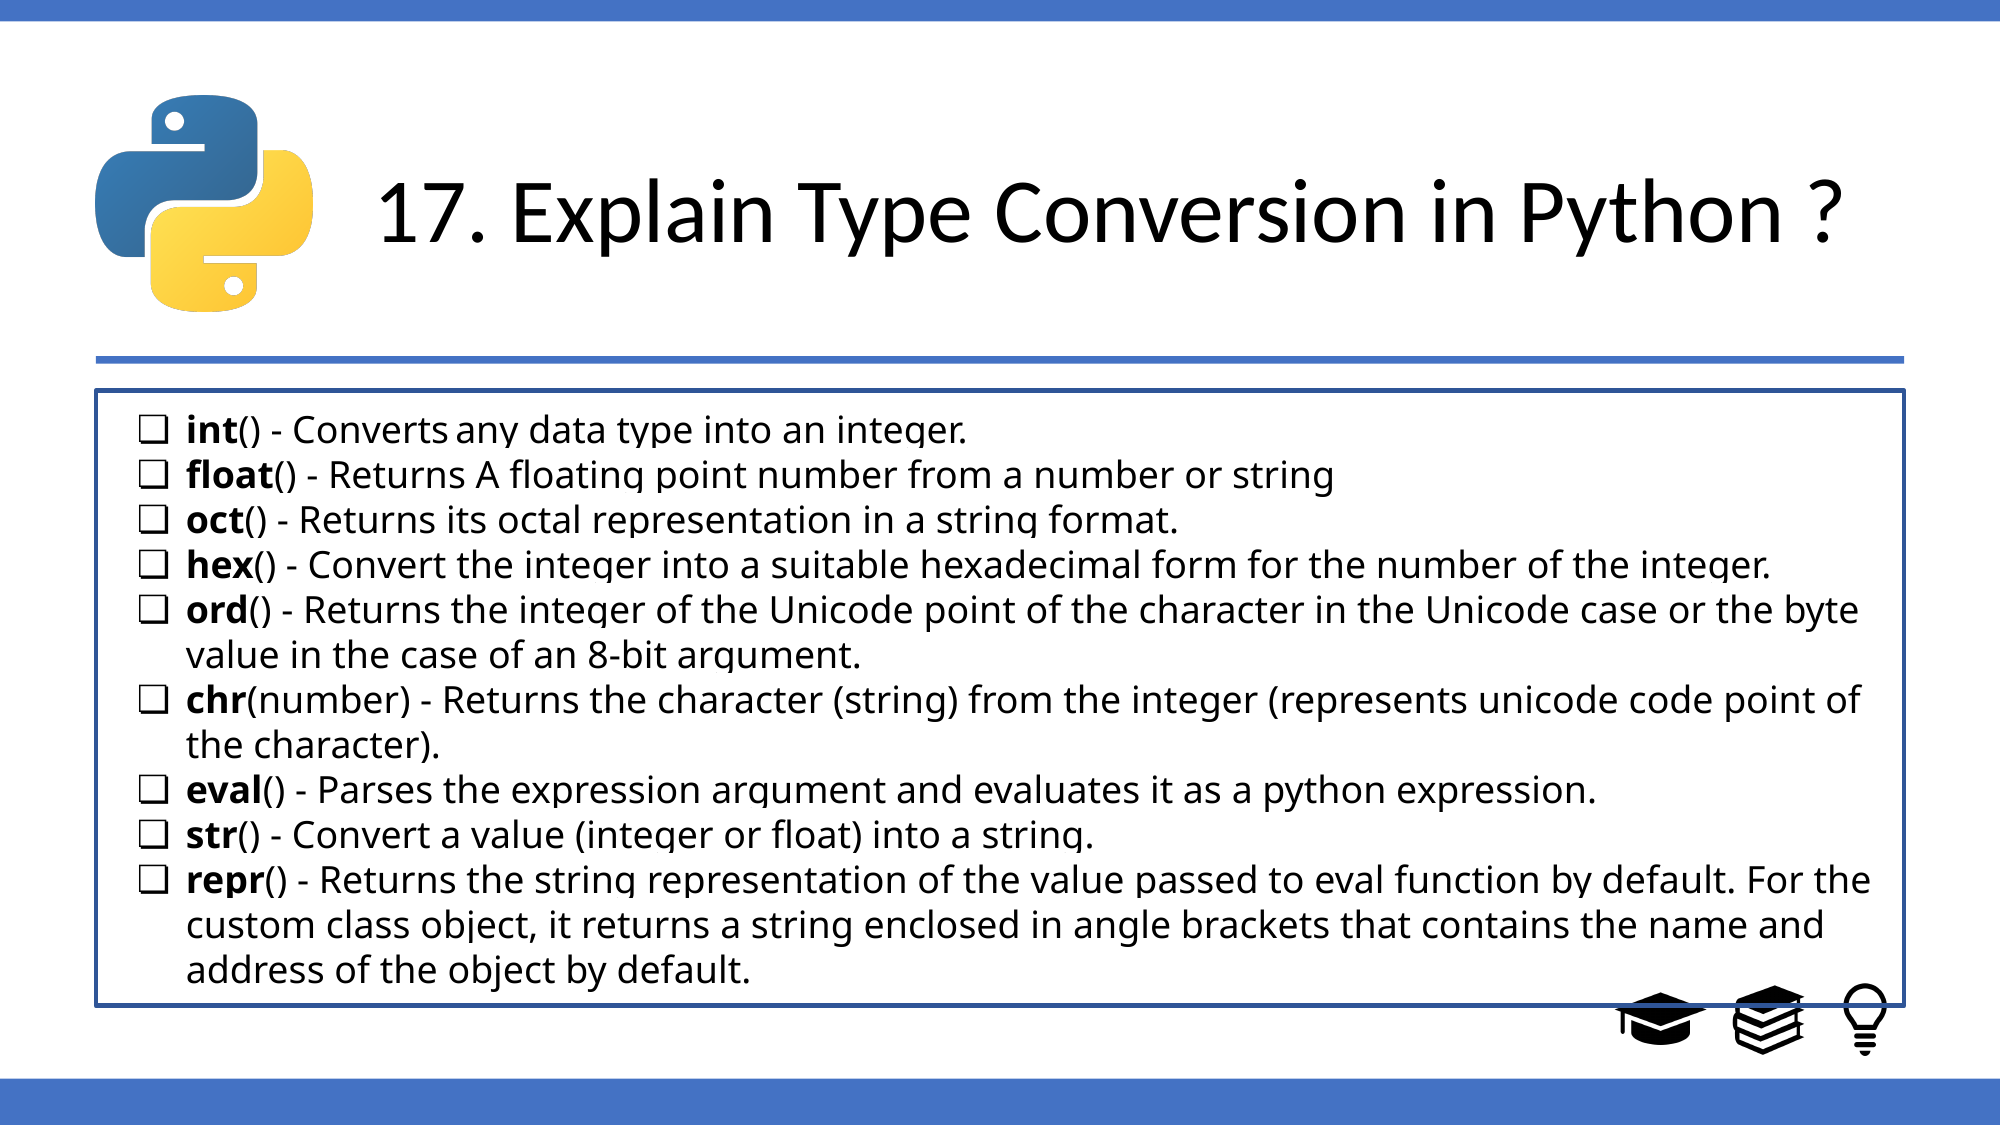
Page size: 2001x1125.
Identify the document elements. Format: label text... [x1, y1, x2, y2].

text_box [0, 1077, 2000, 1125]
text_box [0, 0, 2000, 22]
text_box int() - Converts any data type into an integer. float() - Returns A floating point number from a number or string oct() - Returns its octal representation in a string format. hex() - Convert the integer into a suitable hexadecimal form for the number of the integer. ord() - Returns the integer of the Unicode point of the character in the Unicode case or the byte value in the case of an 8-bit argument. chr(number) - Returns the character (string) from the integer (represents unicode code point of the character). eval() - Parses the expression argument and evaluates it as a python expression. str() - Convert a value (integer or float) into a string. repr() - Returns the string representation of the value passed to eval function by default. For the custom class object, it returns a string enclosed in angle brackets that contains the name and address of the object by default. [95, 390, 1905, 1006]
text_box 17. Explain Type Conversion in Python ? [358, 142, 1943, 268]
picture [95, 95, 313, 312]
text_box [1610, 966, 1905, 1071]
text_box [95, 355, 1905, 365]
